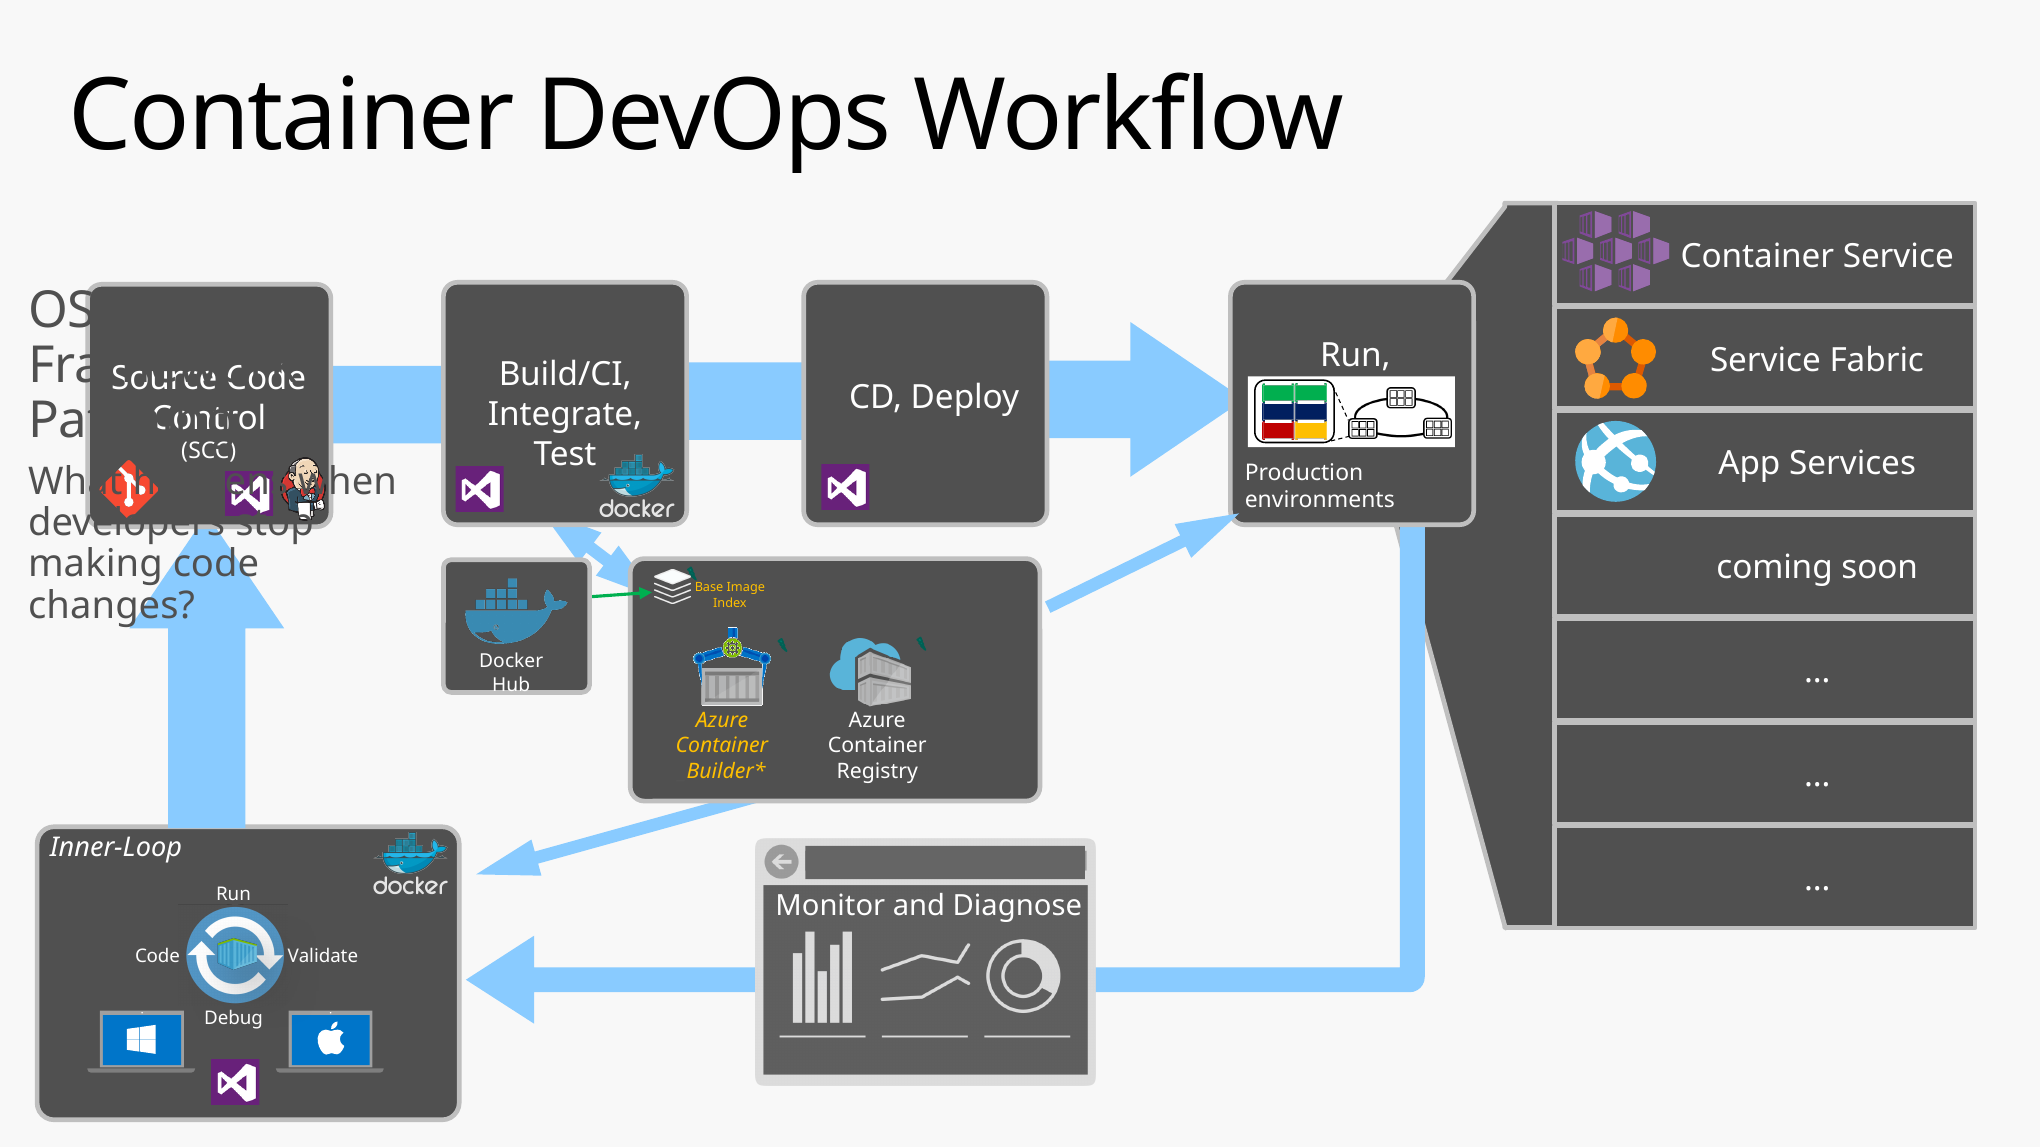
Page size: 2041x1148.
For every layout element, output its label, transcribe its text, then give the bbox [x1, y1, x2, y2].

text_box [1199, 540, 1425, 993]
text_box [539, 526, 658, 592]
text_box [87, 278, 336, 528]
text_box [475, 772, 842, 875]
text_box [465, 935, 658, 1024]
text_box … [1554, 722, 1975, 825]
text_box [1425, 203, 1558, 929]
title Container DevOps Workflow [45, 48, 1996, 199]
text_box … [1554, 826, 1975, 928]
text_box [1554, 410, 1976, 513]
text_box … [1554, 618, 1975, 721]
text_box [803, 270, 1048, 526]
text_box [29, 821, 460, 1121]
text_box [443, 274, 687, 526]
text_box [638, 567, 806, 794]
text_box coming soon [1554, 515, 1975, 617]
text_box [212, 830, 461, 978]
text_box [689, 362, 801, 440]
text_box [65, 1121, 432, 1125]
text_box [1050, 321, 1228, 477]
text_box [134, 881, 358, 1030]
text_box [443, 559, 590, 693]
text_box [168, 651, 246, 821]
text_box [629, 558, 1041, 802]
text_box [1229, 282, 1475, 540]
picture [587, 452, 687, 519]
text_box OS & Framework Patching What happens when developers stop making code changes? [0, 259, 450, 651]
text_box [1554, 306, 1976, 409]
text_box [590, 592, 652, 601]
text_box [1047, 513, 1240, 608]
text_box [1554, 202, 1976, 306]
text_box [658, 838, 1199, 1087]
